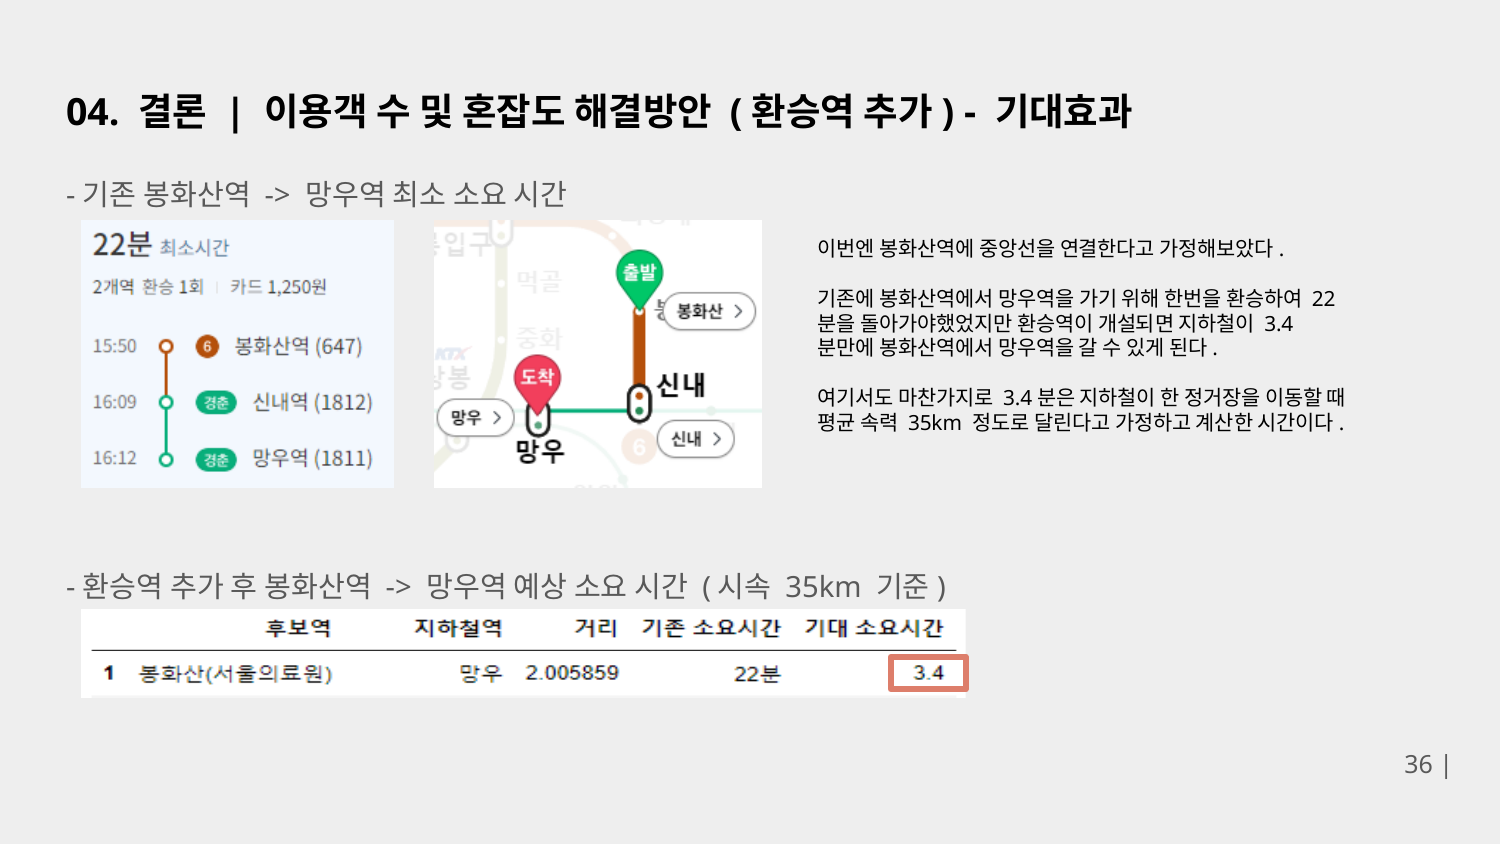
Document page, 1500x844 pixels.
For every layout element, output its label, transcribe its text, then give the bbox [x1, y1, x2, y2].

picture [80, 219, 395, 488]
text_box 이번엔 봉화산역에 중앙선을 연결한다고 가정해보았다. 기존에 봉화산역에서 망우역을 가기 위해 한번을 환승하여 22분을 돌아가야했었지만 환승역이 개설되면 지하철이 3.4분만에 봉화산역에서 망우역을 갈 수 있게 된다. 여기서도 마찬가지로 3.4분은 지하철이 한 정거장을 이동할 때 평균 속력 35km 정도로 달린다고 가정하고 계산한 시간이다. [802, 220, 1370, 450]
title 04. 결론 | 이용객 수 및 혼잡도 해결방안 (환승역 추가) - 기대효과 [51, 72, 1449, 167]
list -기존 봉화산역 -> 망우역 최소 소요 시간 -환승역 추가 후 봉화산역 -> 망우역 예상 소요 시간 (시속 35km 기준) [51, 167, 1449, 805]
picture [80, 609, 966, 698]
picture [434, 219, 763, 488]
subtitle 36 | [1328, 674, 1468, 805]
